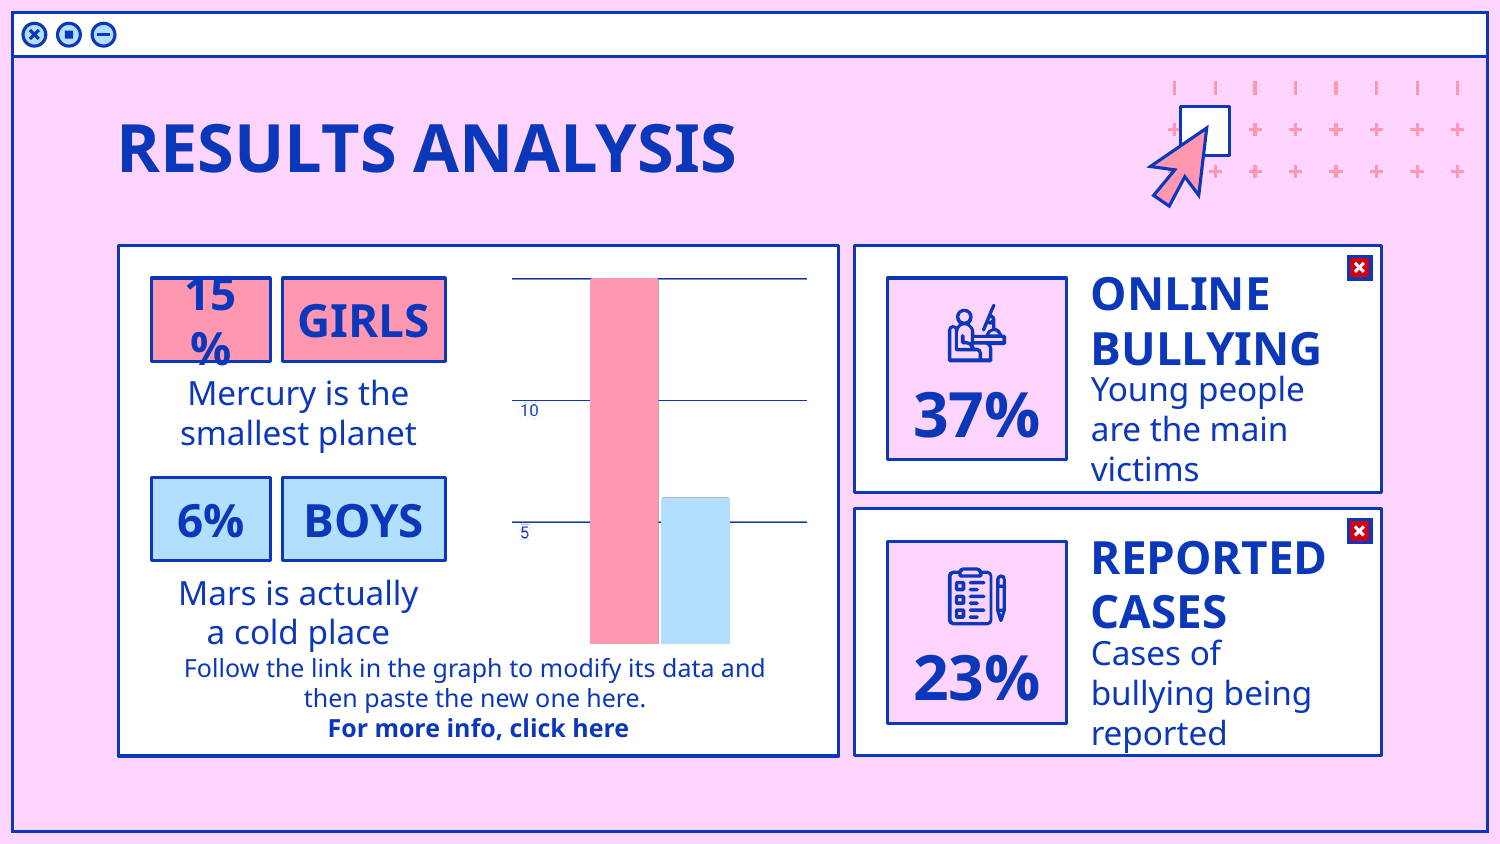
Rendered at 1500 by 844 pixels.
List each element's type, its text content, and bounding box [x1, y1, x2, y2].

text_box [282, 278, 446, 285]
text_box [947, 567, 1007, 626]
text_box Follow the link in the graph to modify its data and then paste the new one here. For more info, click here [151, 664, 807, 734]
text_box [118, 245, 839, 756]
subtitle Mars is actually a cold place [151, 569, 446, 654]
text_box [282, 477, 446, 484]
subtitle BOYS [282, 484, 446, 554]
subtitle Mercury is the smallest planet [151, 370, 446, 454]
text_box [151, 355, 271, 362]
text_box [282, 554, 446, 561]
subtitle GIRLS [282, 285, 446, 355]
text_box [1150, 105, 1230, 207]
title RESULTS ANALYSIS [101, 91, 1067, 189]
text_box [151, 278, 271, 285]
text_box [151, 554, 271, 561]
text_box [282, 355, 446, 362]
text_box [854, 508, 1382, 757]
text_box [151, 477, 271, 484]
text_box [854, 245, 1382, 493]
title 15% [151, 285, 271, 355]
title 6% [151, 484, 271, 554]
picture [511, 277, 807, 645]
